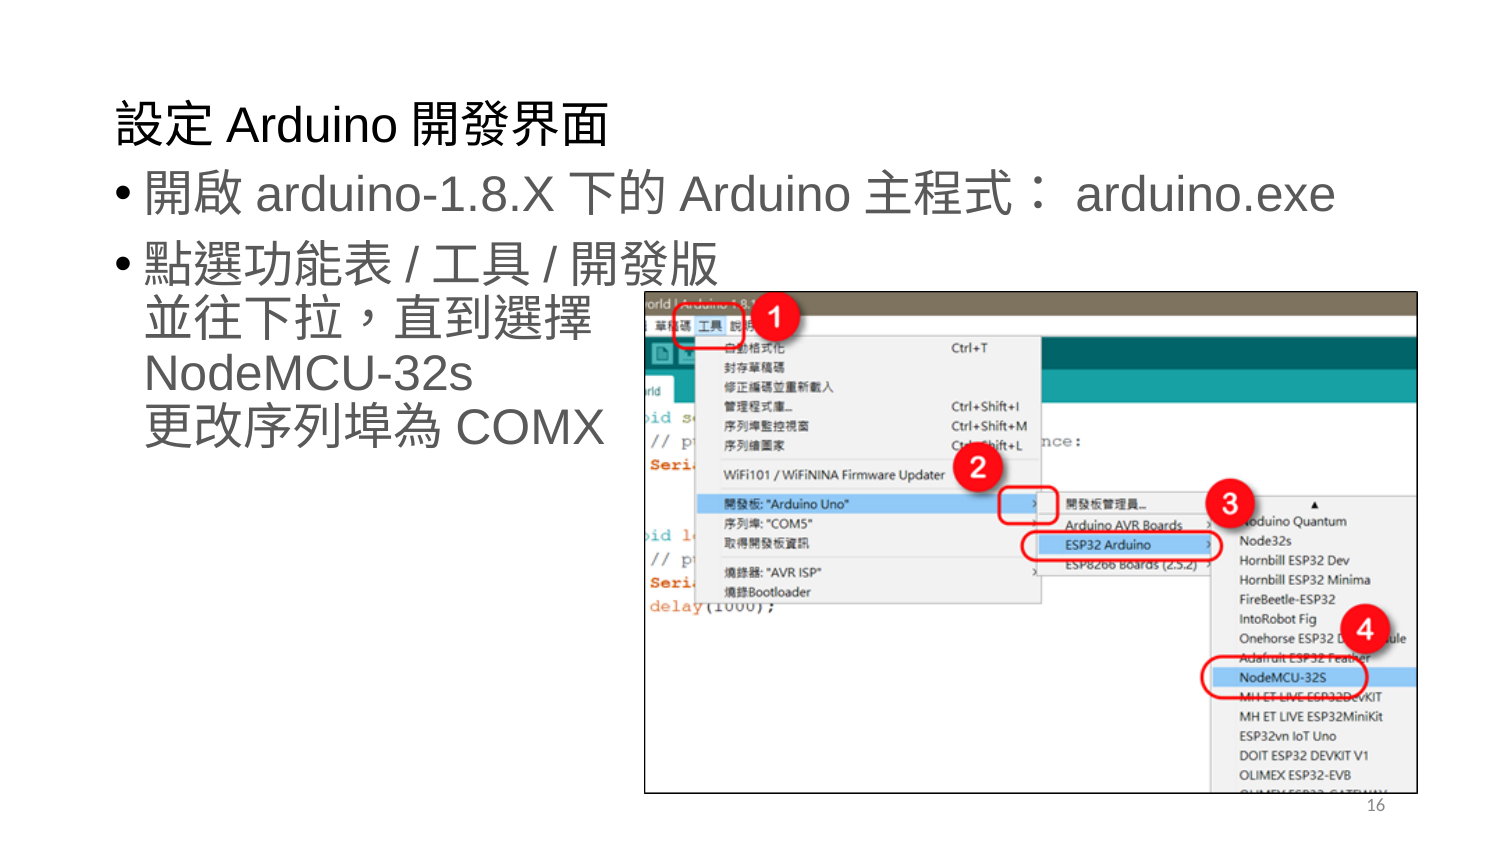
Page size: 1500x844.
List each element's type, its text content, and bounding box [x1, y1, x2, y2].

picture [644, 291, 1419, 795]
text_box 設定Arduino開發界面 [103, 44, 1397, 163]
text_box 開啟arduino-1.8.X下的Arduino主程式：arduino.exe 點選功能表/工具/開發版 並往下拉，直到選擇 NodeMCU-32s 更改序列埠為COMX [103, 163, 1397, 760]
text_box <編號> [1059, 804, 1397, 827]
